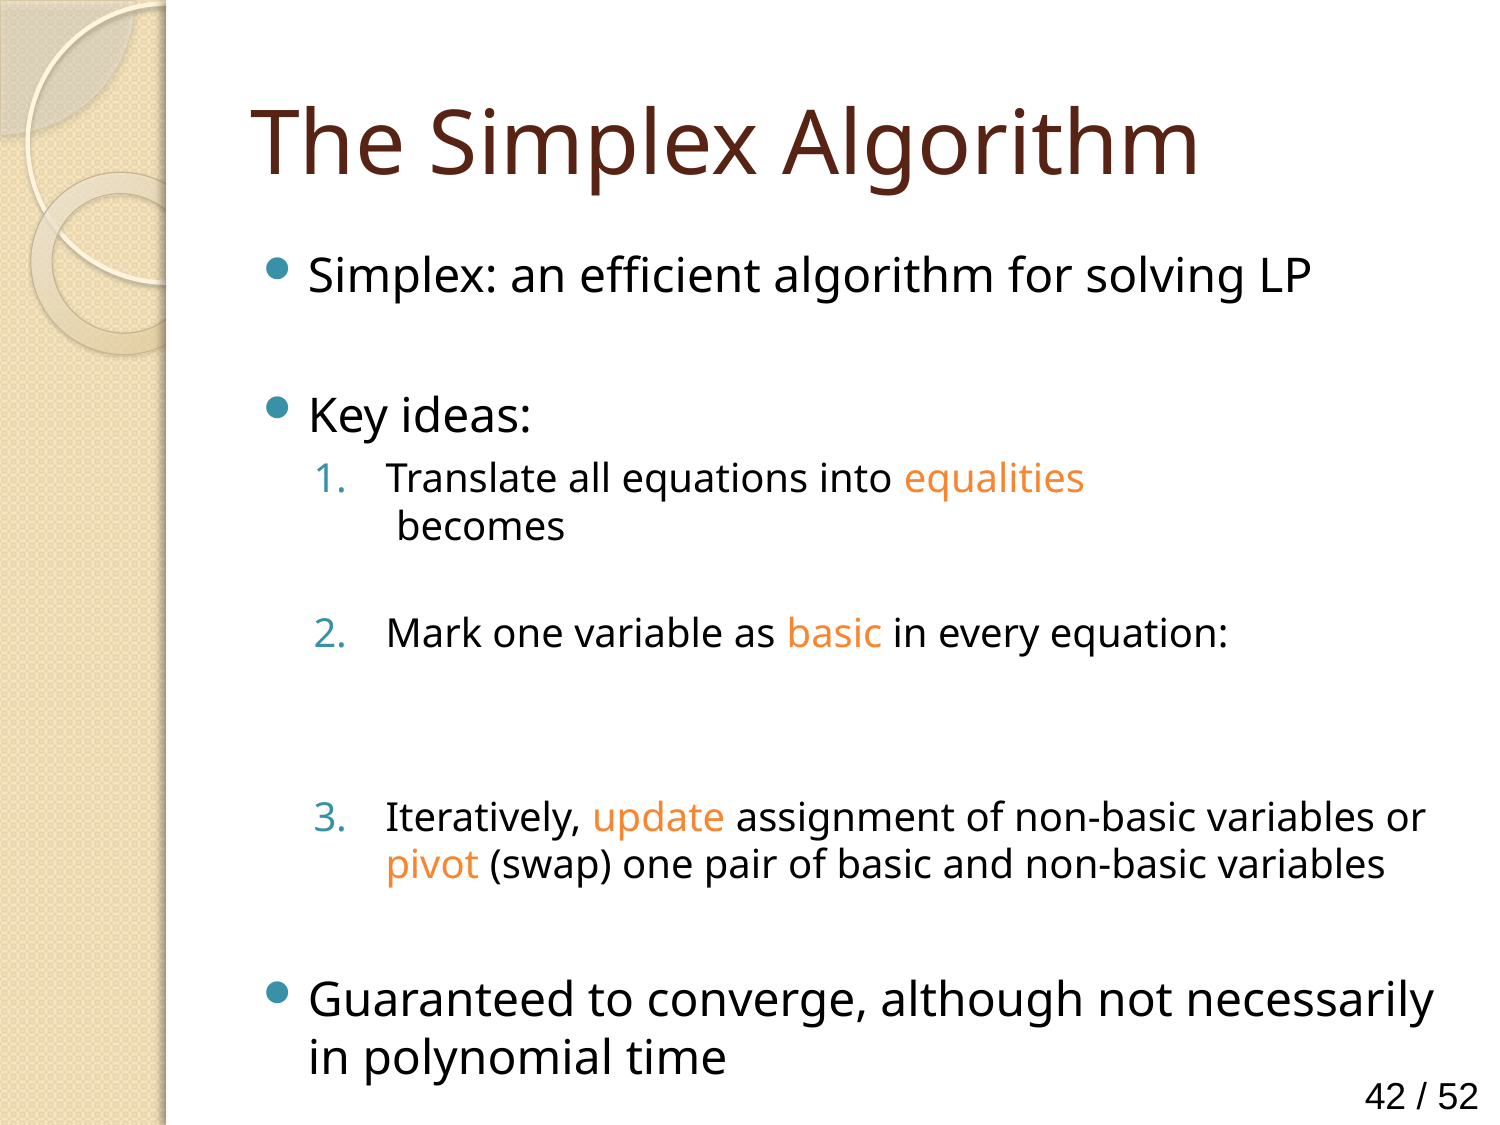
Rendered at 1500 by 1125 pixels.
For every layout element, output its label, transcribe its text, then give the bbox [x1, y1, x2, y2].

title The Simplex Algorithm [235, 45, 1466, 233]
